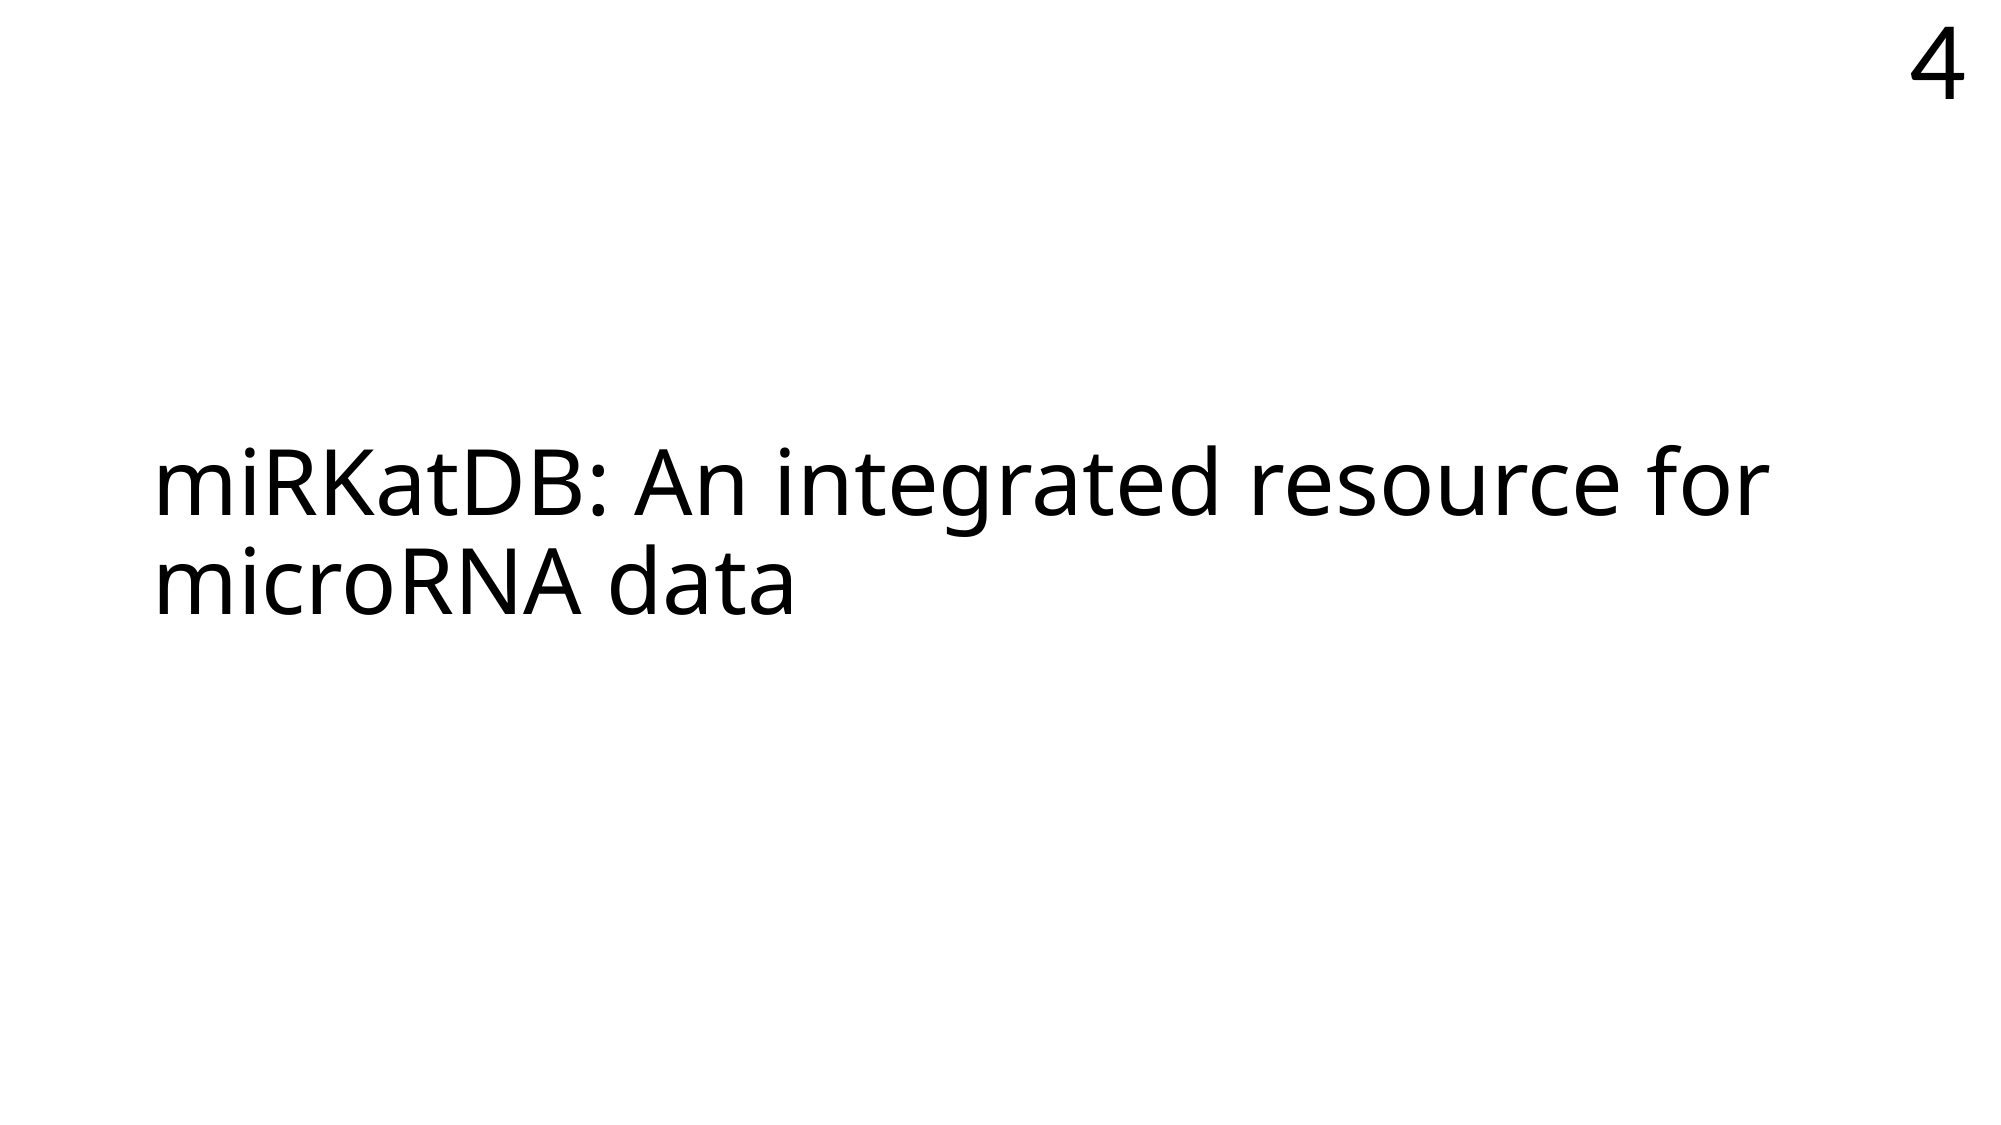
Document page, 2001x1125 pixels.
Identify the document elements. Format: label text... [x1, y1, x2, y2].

text_box 4 [1894, 0, 1982, 130]
title miRKatDB: An integrated resource for microRNA data [137, 426, 1863, 644]
